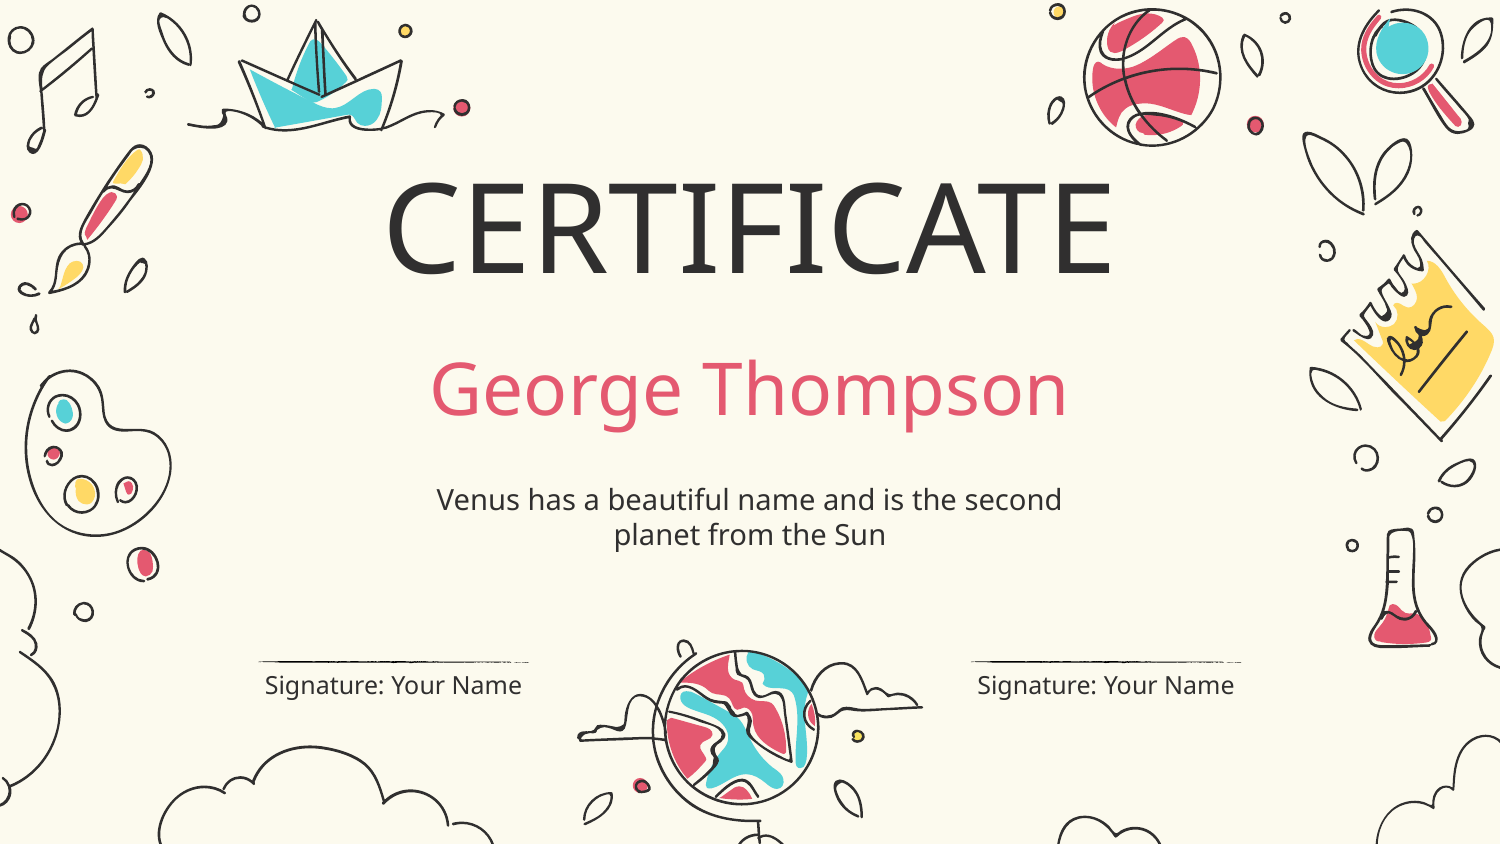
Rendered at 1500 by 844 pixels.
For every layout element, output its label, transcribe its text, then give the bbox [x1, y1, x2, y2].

subtitle Signature: Your Name [217, 654, 571, 717]
subtitle Venus has a beautiful name and is the second planet from the Sun [392, 466, 1108, 584]
subtitle Signature: Your Name [929, 654, 1283, 717]
subtitle George Thompson [392, 327, 1108, 445]
title CERTIFICATE [118, 154, 1382, 293]
